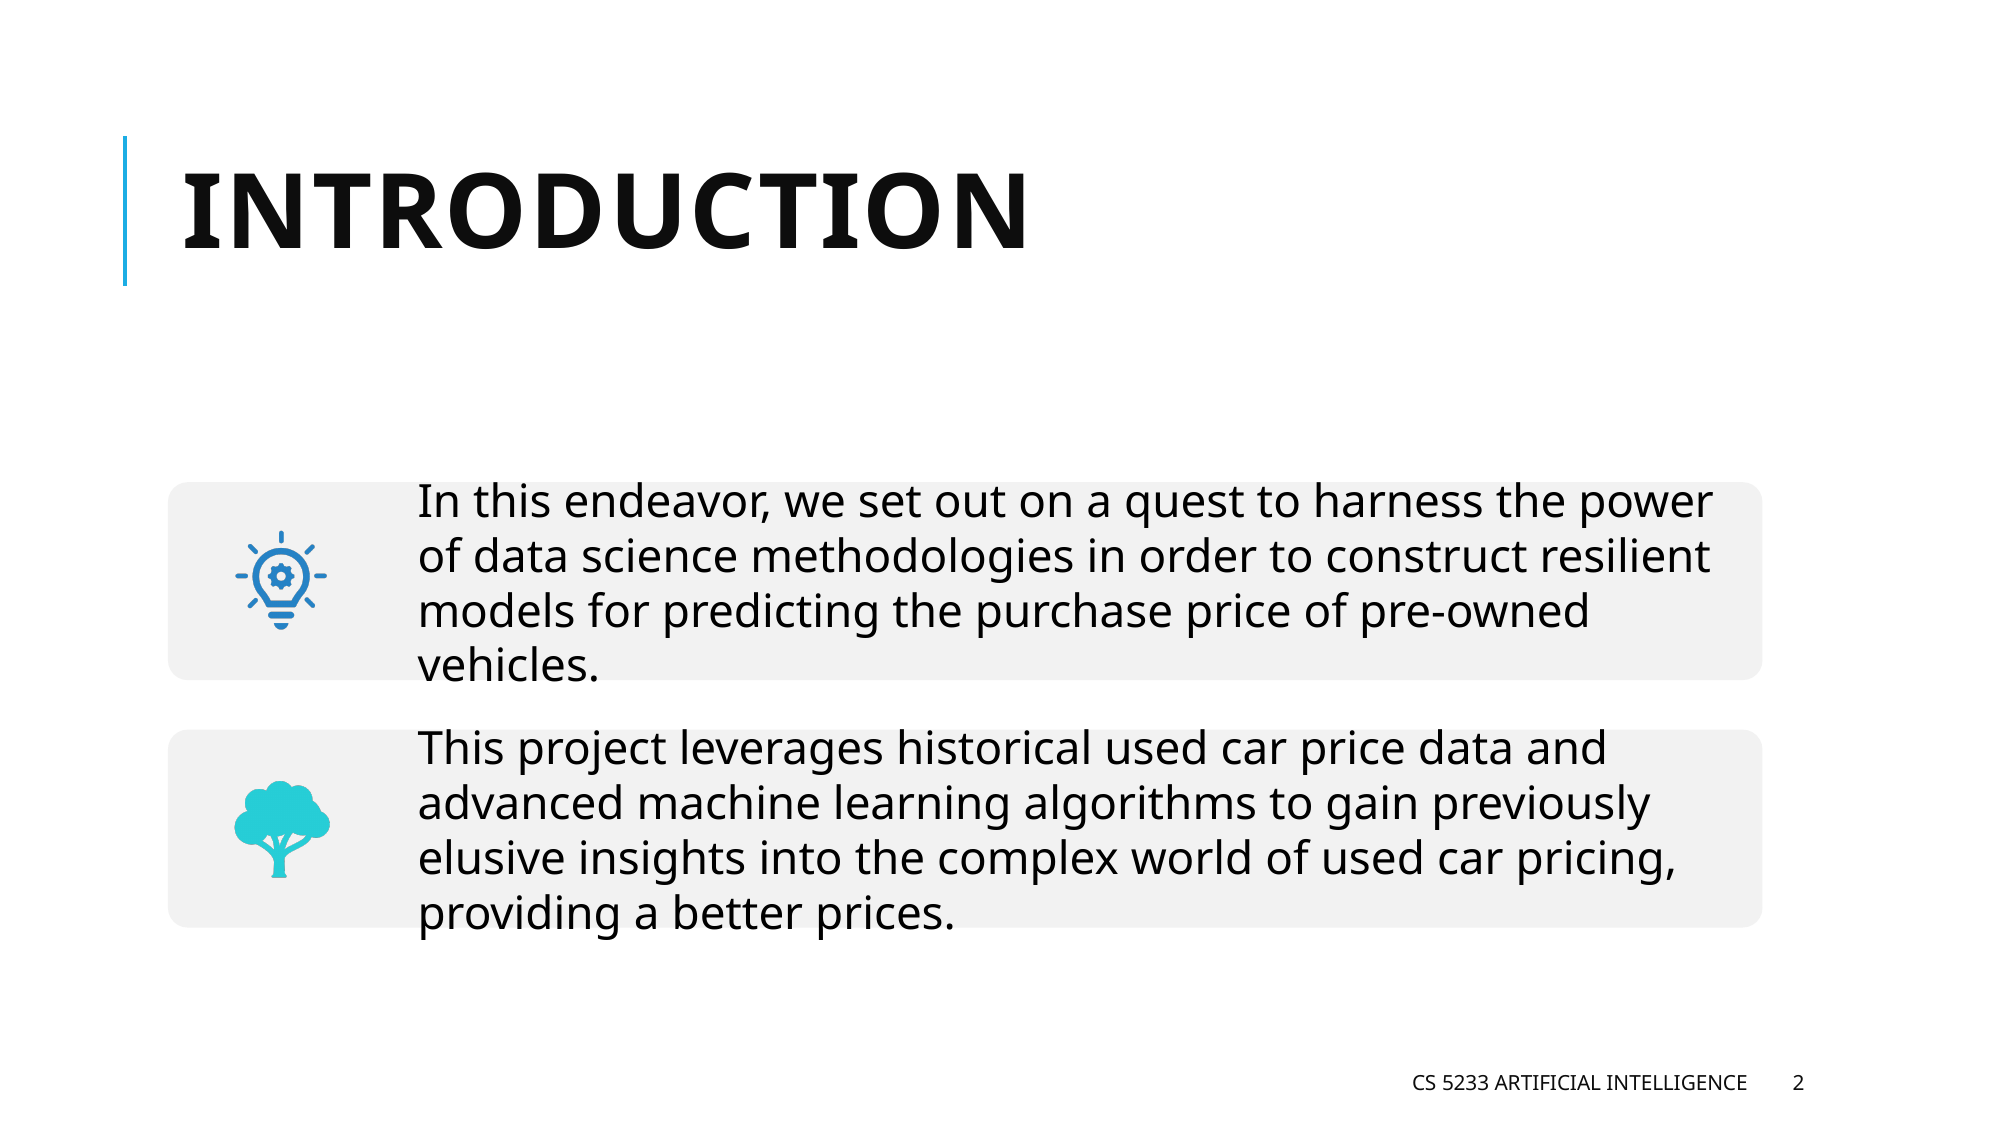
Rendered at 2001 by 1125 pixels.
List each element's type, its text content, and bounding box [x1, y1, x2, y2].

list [167, 374, 1763, 1036]
footer CS 5233 Artificial Intelligence [794, 1061, 1763, 1107]
slide_number 2 [1777, 1061, 1938, 1107]
title Introduction [168, 96, 1763, 342]
